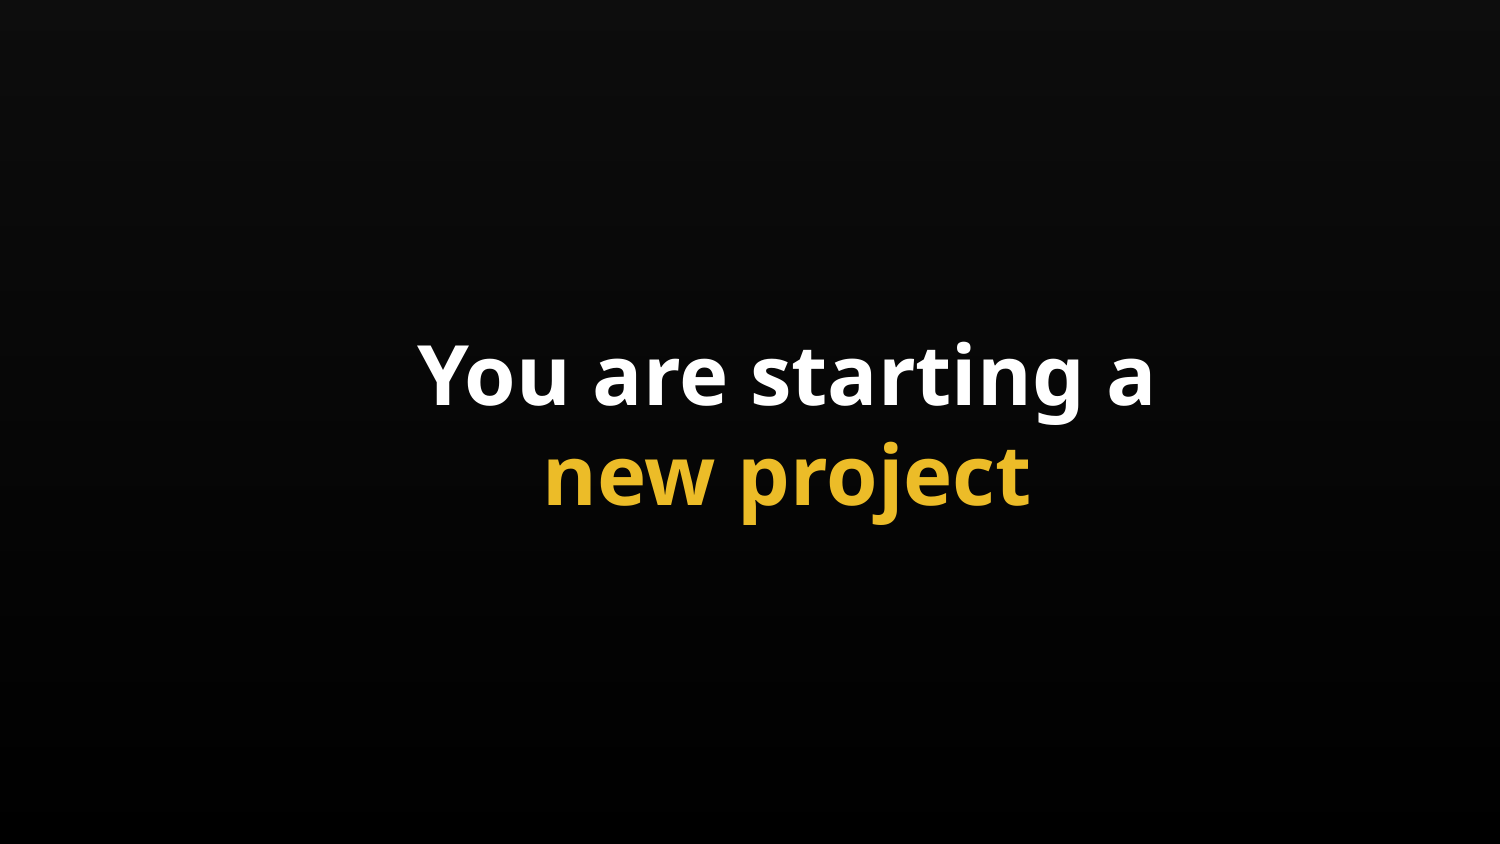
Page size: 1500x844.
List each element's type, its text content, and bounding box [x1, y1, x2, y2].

text_box You are starting a new project [0, 205, 1500, 639]
